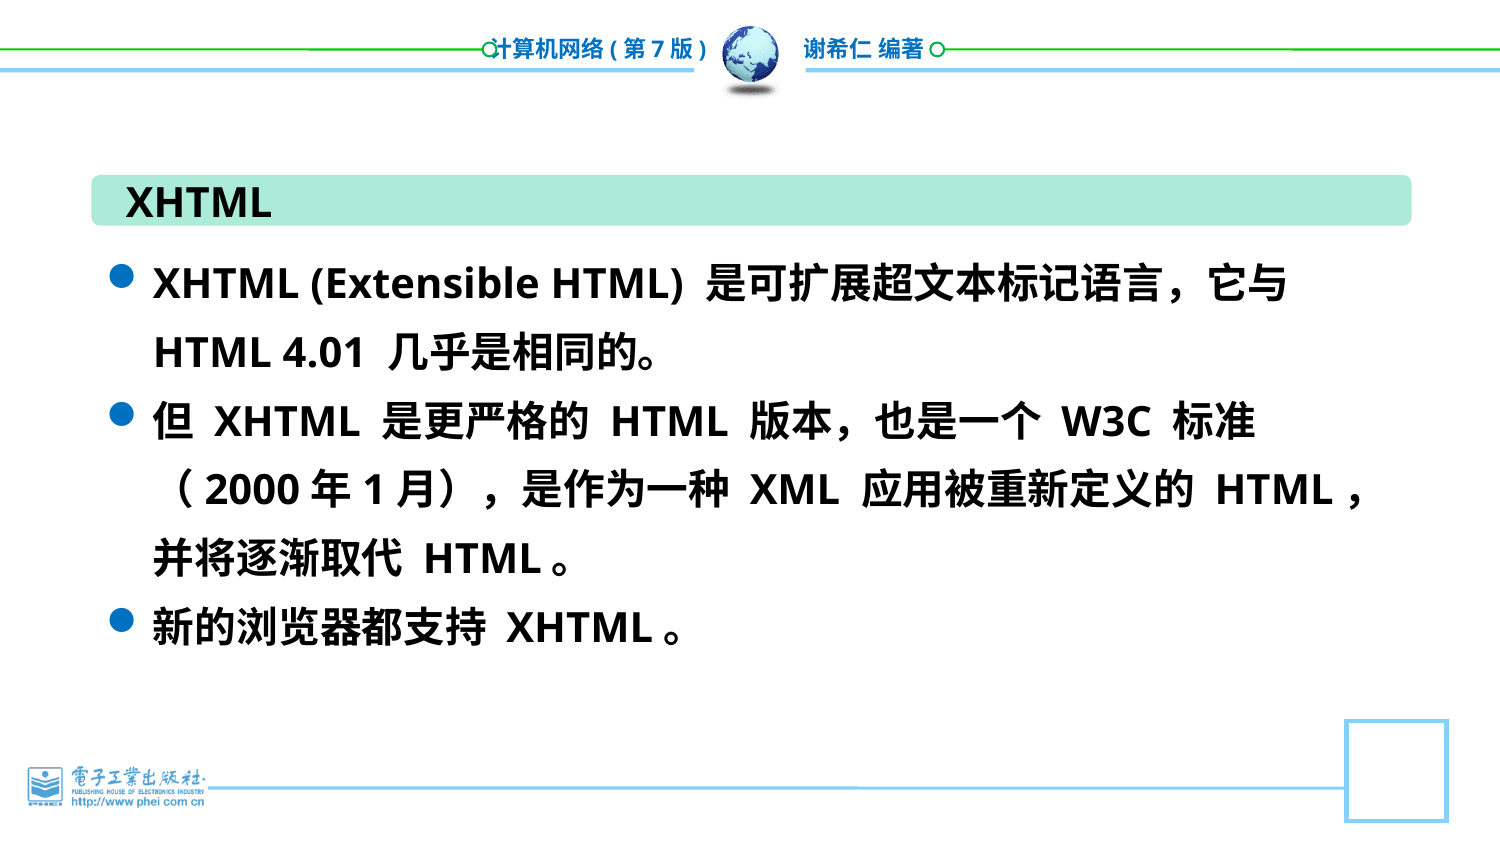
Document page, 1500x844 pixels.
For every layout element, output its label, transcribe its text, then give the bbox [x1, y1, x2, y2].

text_box [288, 174, 1412, 226]
text_box [91, 174, 111, 226]
text_box XHTML [111, 168, 288, 233]
picture [720, 24, 780, 100]
text_box XHTML (Extensible HTML) 是可扩展超文本标记语言，它与 HTML 4.01 几乎是相同的。 但 XHTML 是更严格的 HTML 版本，也是一个 W3C 标准（2000年1月），是作为一种 XML 应用被重新定义的 HTML，并将逐渐取代 HTML。 新的浏览器都支持 XHTML。 [91, 230, 1412, 658]
picture [23, 764, 208, 809]
